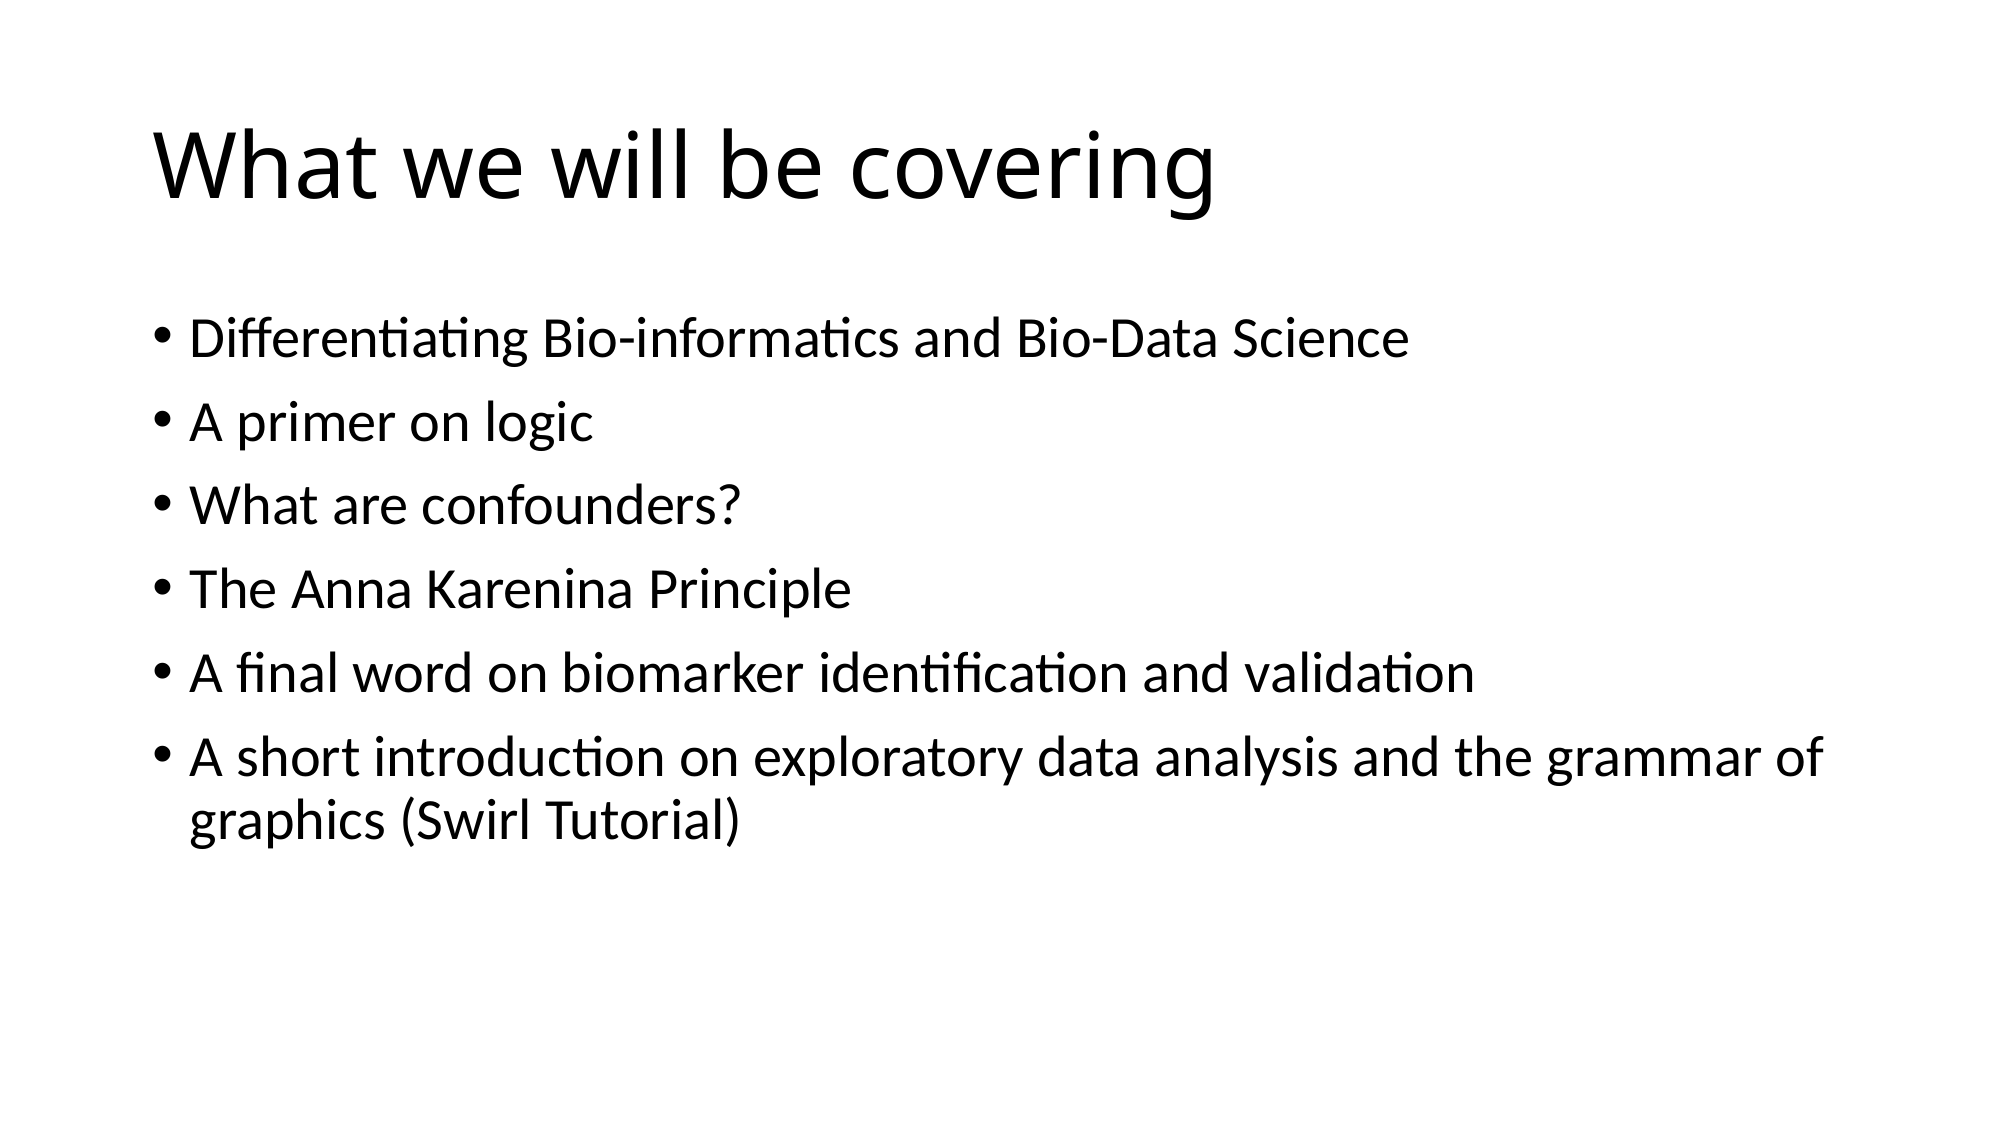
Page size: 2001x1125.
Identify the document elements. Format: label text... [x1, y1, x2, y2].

list Differentiating Bio-informatics and Bio-Data Science A primer on logic What are confounders? The Anna Karenina Principle A final word on biomarker identification and validation A short introduction on exploratory data analysis and the grammar of graphics (Swirl Tutorial) [137, 299, 1863, 1014]
title What we will be covering [137, 59, 1863, 278]
